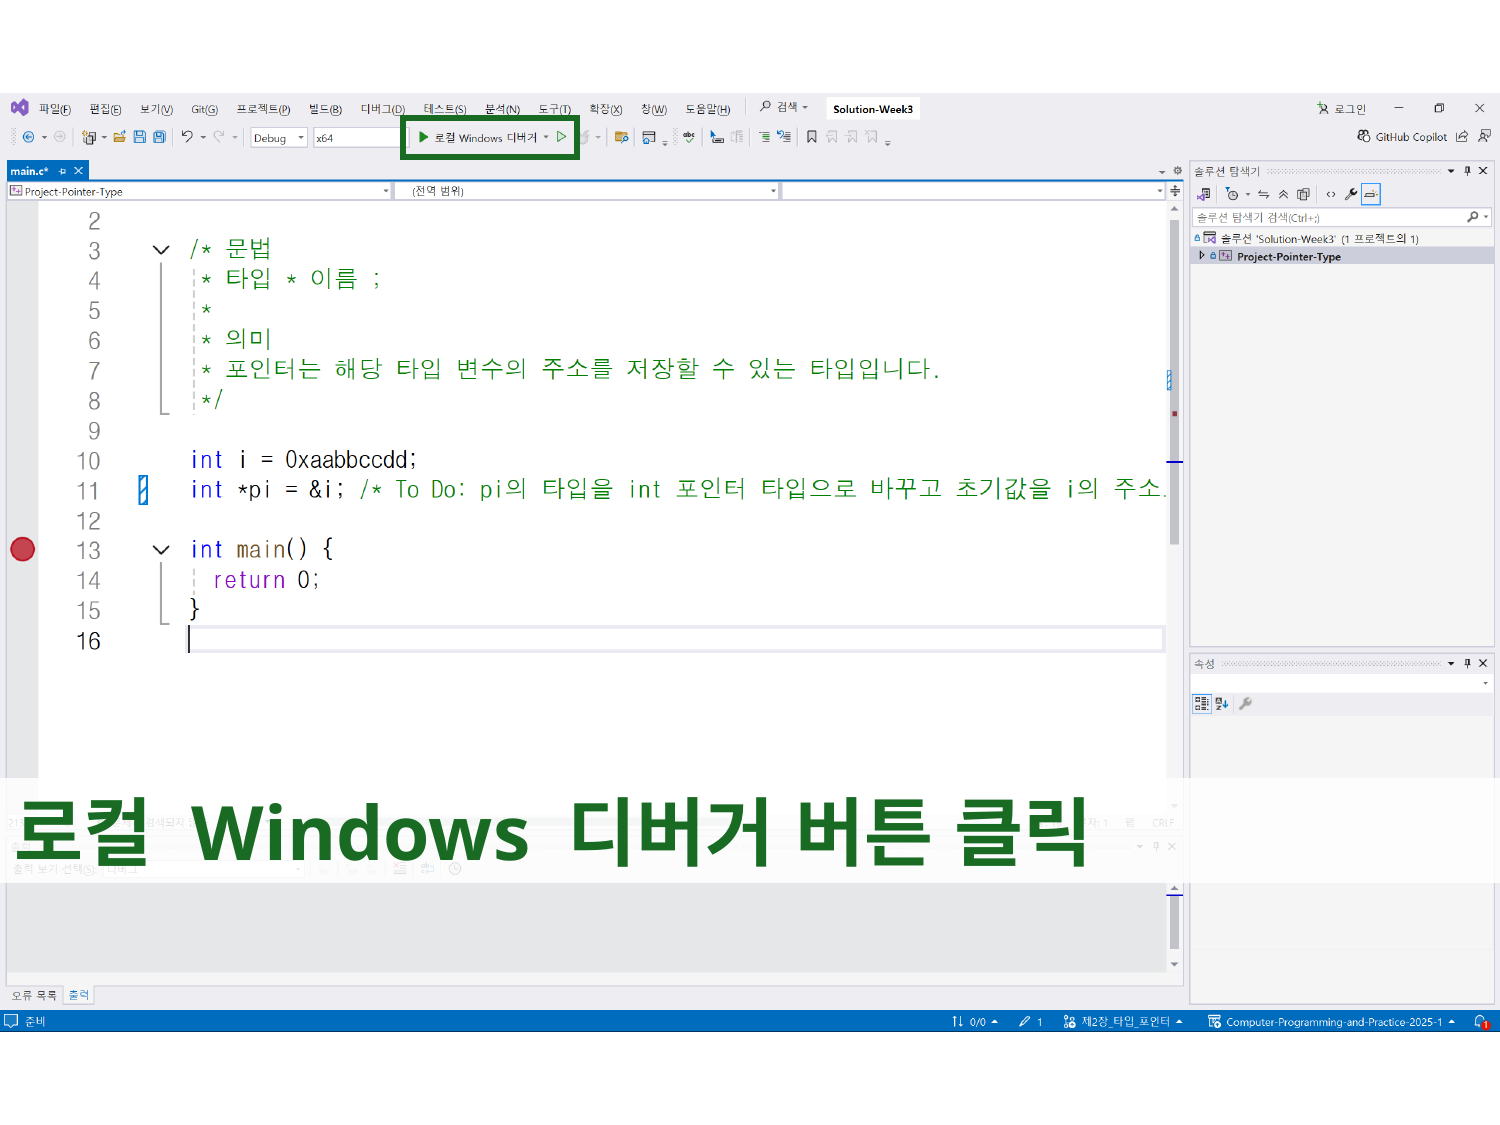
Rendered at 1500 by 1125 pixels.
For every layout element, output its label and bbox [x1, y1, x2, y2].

picture [0, 93, 1500, 1032]
